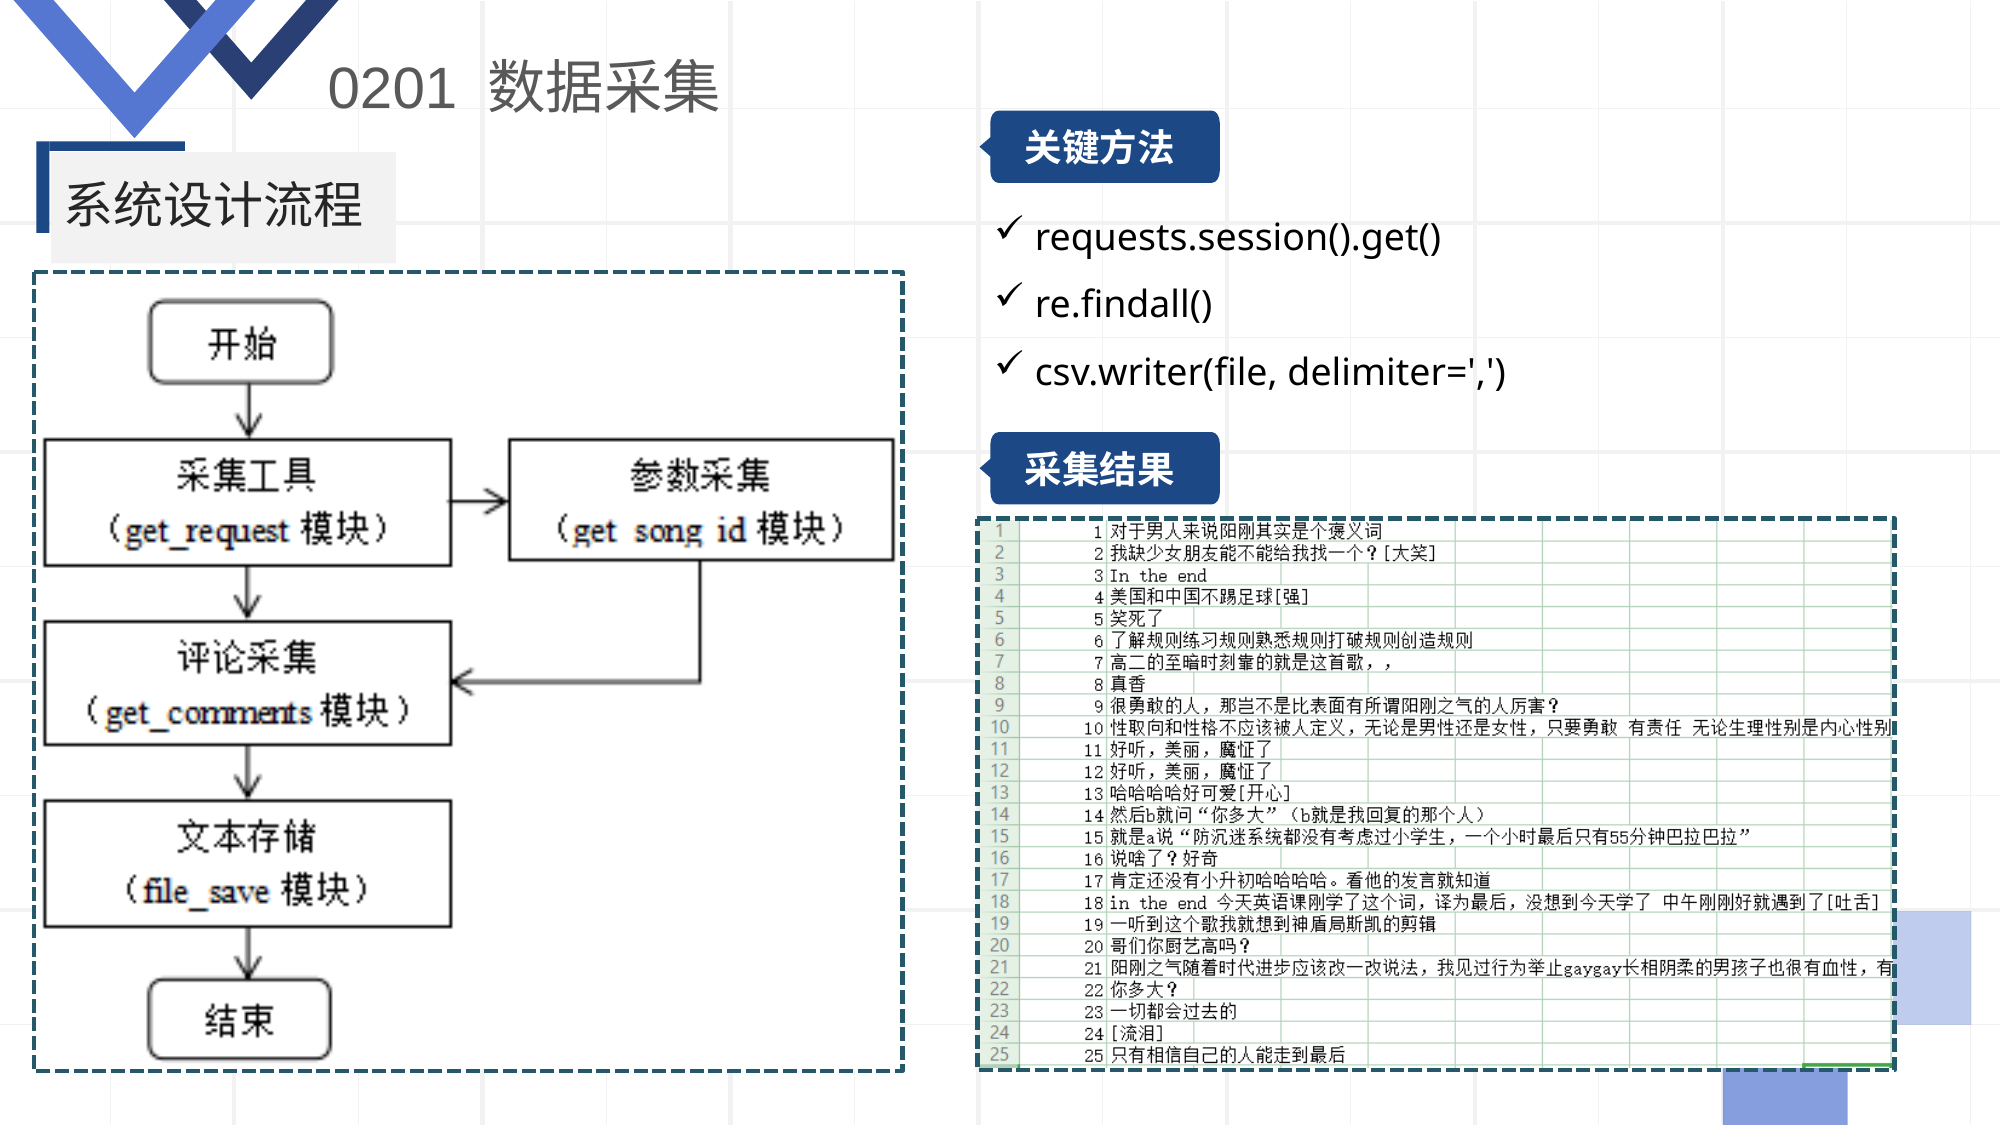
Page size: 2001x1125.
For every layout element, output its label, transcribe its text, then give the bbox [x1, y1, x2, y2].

text_box 采集结果 [978, 431, 1221, 506]
text_box requests.session().get() re.findall() csv.writer(file, delimiter=',') [979, 182, 1823, 468]
picture [979, 520, 1893, 1068]
text_box 关键方法 [977, 109, 1221, 184]
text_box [12, 141, 416, 264]
picture [36, 274, 901, 1069]
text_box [12, 0, 891, 139]
